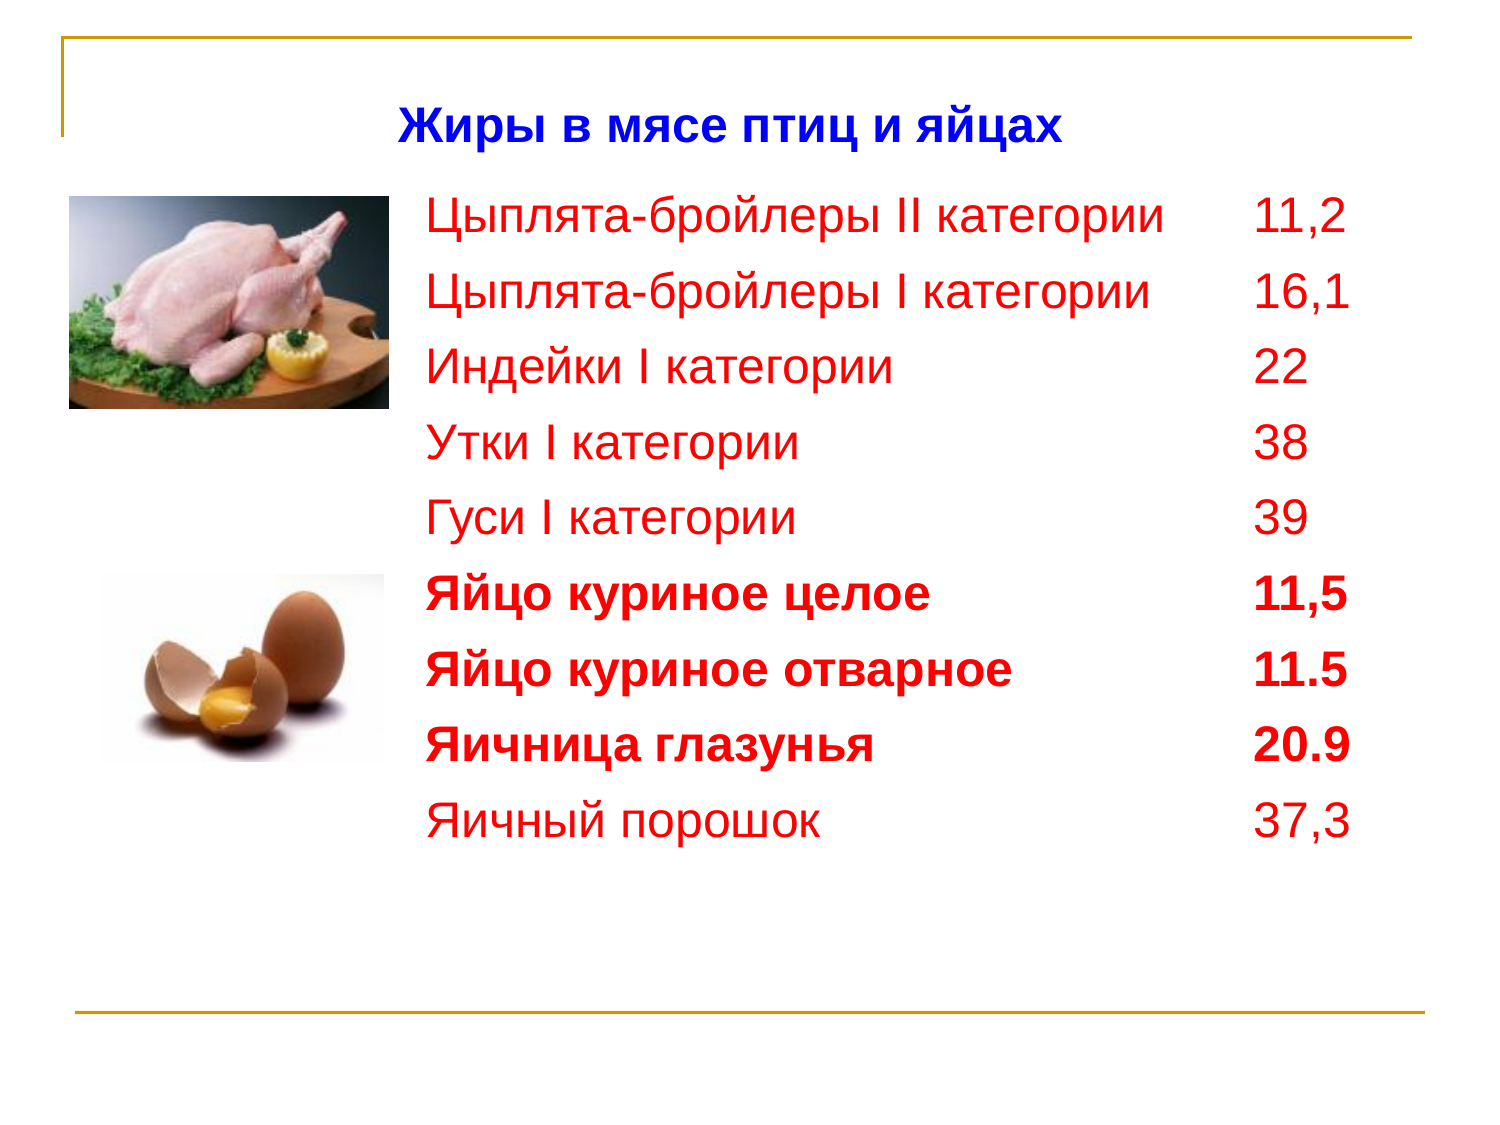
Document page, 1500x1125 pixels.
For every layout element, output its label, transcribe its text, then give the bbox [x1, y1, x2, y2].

text_box Жиры в мясе птиц и яйцах [383, 85, 1418, 160]
table_cell 16,1 [1246, 253, 1419, 328]
table_cell Цыплята-бройлеры I категории [419, 253, 1246, 328]
table_cell Яичница глазунья [419, 707, 1246, 782]
picture [69, 195, 390, 410]
table_cell Гуси I категории [419, 480, 1246, 555]
table_cell Индейки I категории [419, 328, 1246, 404]
table_header 11,2 [1246, 177, 1419, 253]
table_cell 22 [1246, 328, 1419, 404]
table_cell 11.5 [1246, 631, 1419, 707]
table_cell 11,5 [1246, 555, 1419, 631]
table_cell Утки I категории [419, 404, 1246, 480]
table_cell 20.9 [1246, 707, 1419, 782]
table_cell Яйцо куриное отварное [419, 631, 1246, 707]
table_cell 38 [1246, 404, 1419, 480]
table_header Цыплята-бройлеры II категории [419, 177, 1246, 253]
table_cell Яичный порошок [419, 782, 1246, 858]
picture [102, 574, 385, 763]
table_cell 37,3 [1246, 782, 1419, 858]
table_cell Яйцо куриное целое [419, 555, 1246, 631]
table_cell 39 [1246, 480, 1419, 555]
